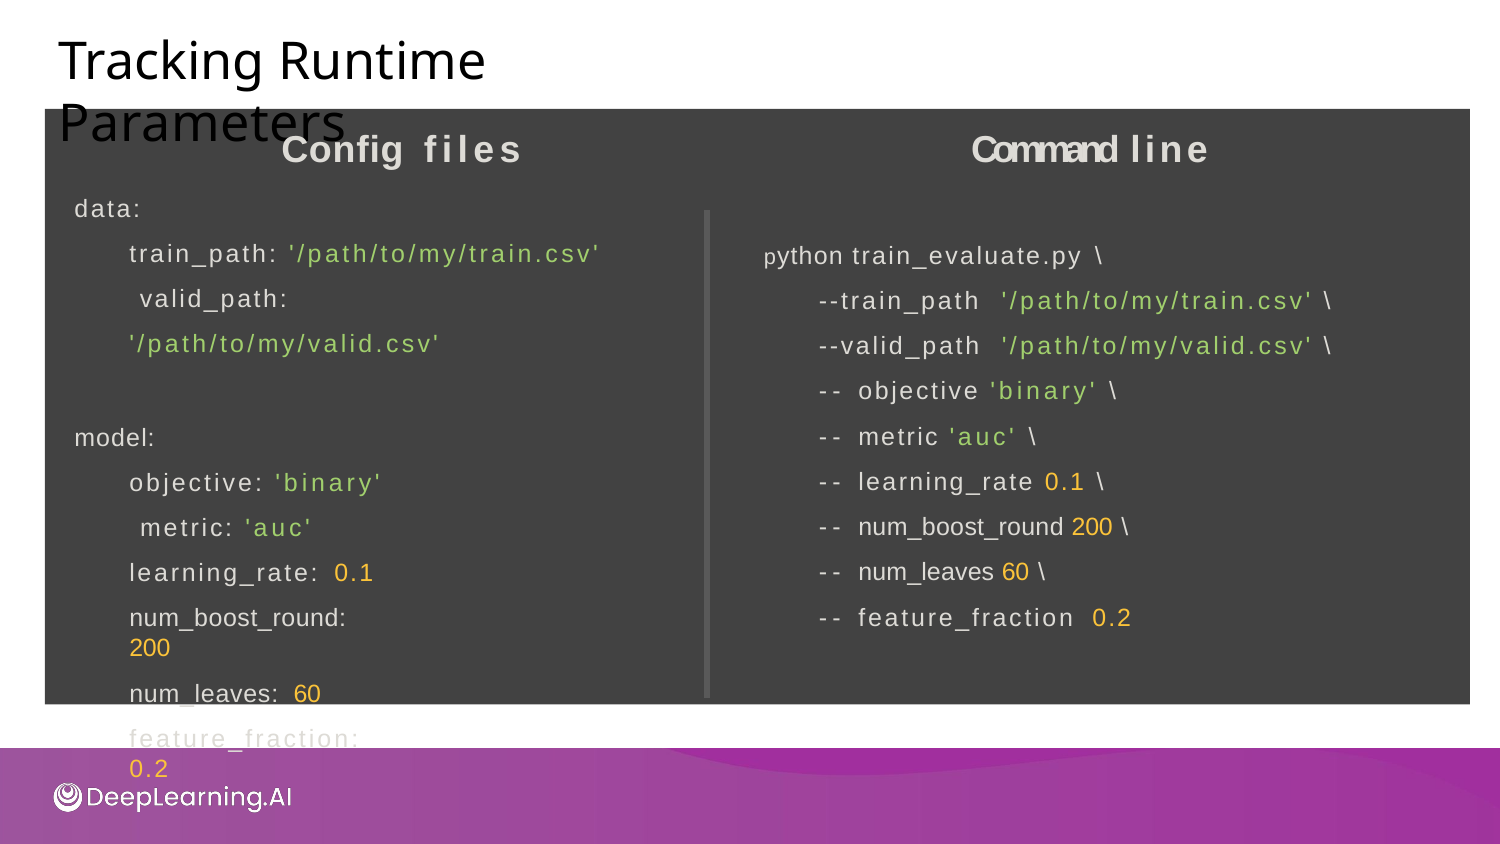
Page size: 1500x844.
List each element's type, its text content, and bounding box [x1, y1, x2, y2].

text_box Command line [969, 122, 1221, 170]
text_box Config files [279, 122, 531, 170]
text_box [0, 748, 1500, 844]
text_box [44, 108, 1470, 705]
text_box data: train_path: '/path/to/my/train.csv' valid_path: '/path/to/my/valid.csv' model: objective: 'binary' metric: 'auc' learning_rate: 0.1 num_boost_round: 200 num_leaves: 60 feature_fraction: 0.2 [72, 175, 613, 746]
text_box python train_evaluate.py \ --train_path '/path/to/my/train.csv' \ --valid_path '/path/to/my/valid.csv' \ -- objective 'binary' \ -- metric 'auc' \ -- learning_rate 0.1 \ -- num_boost_round 200 \ -- num_leaves 60 \ -- feature_fraction 0.2 [761, 221, 1344, 632]
title Tracking Runtime Parameters [56, 24, 739, 169]
